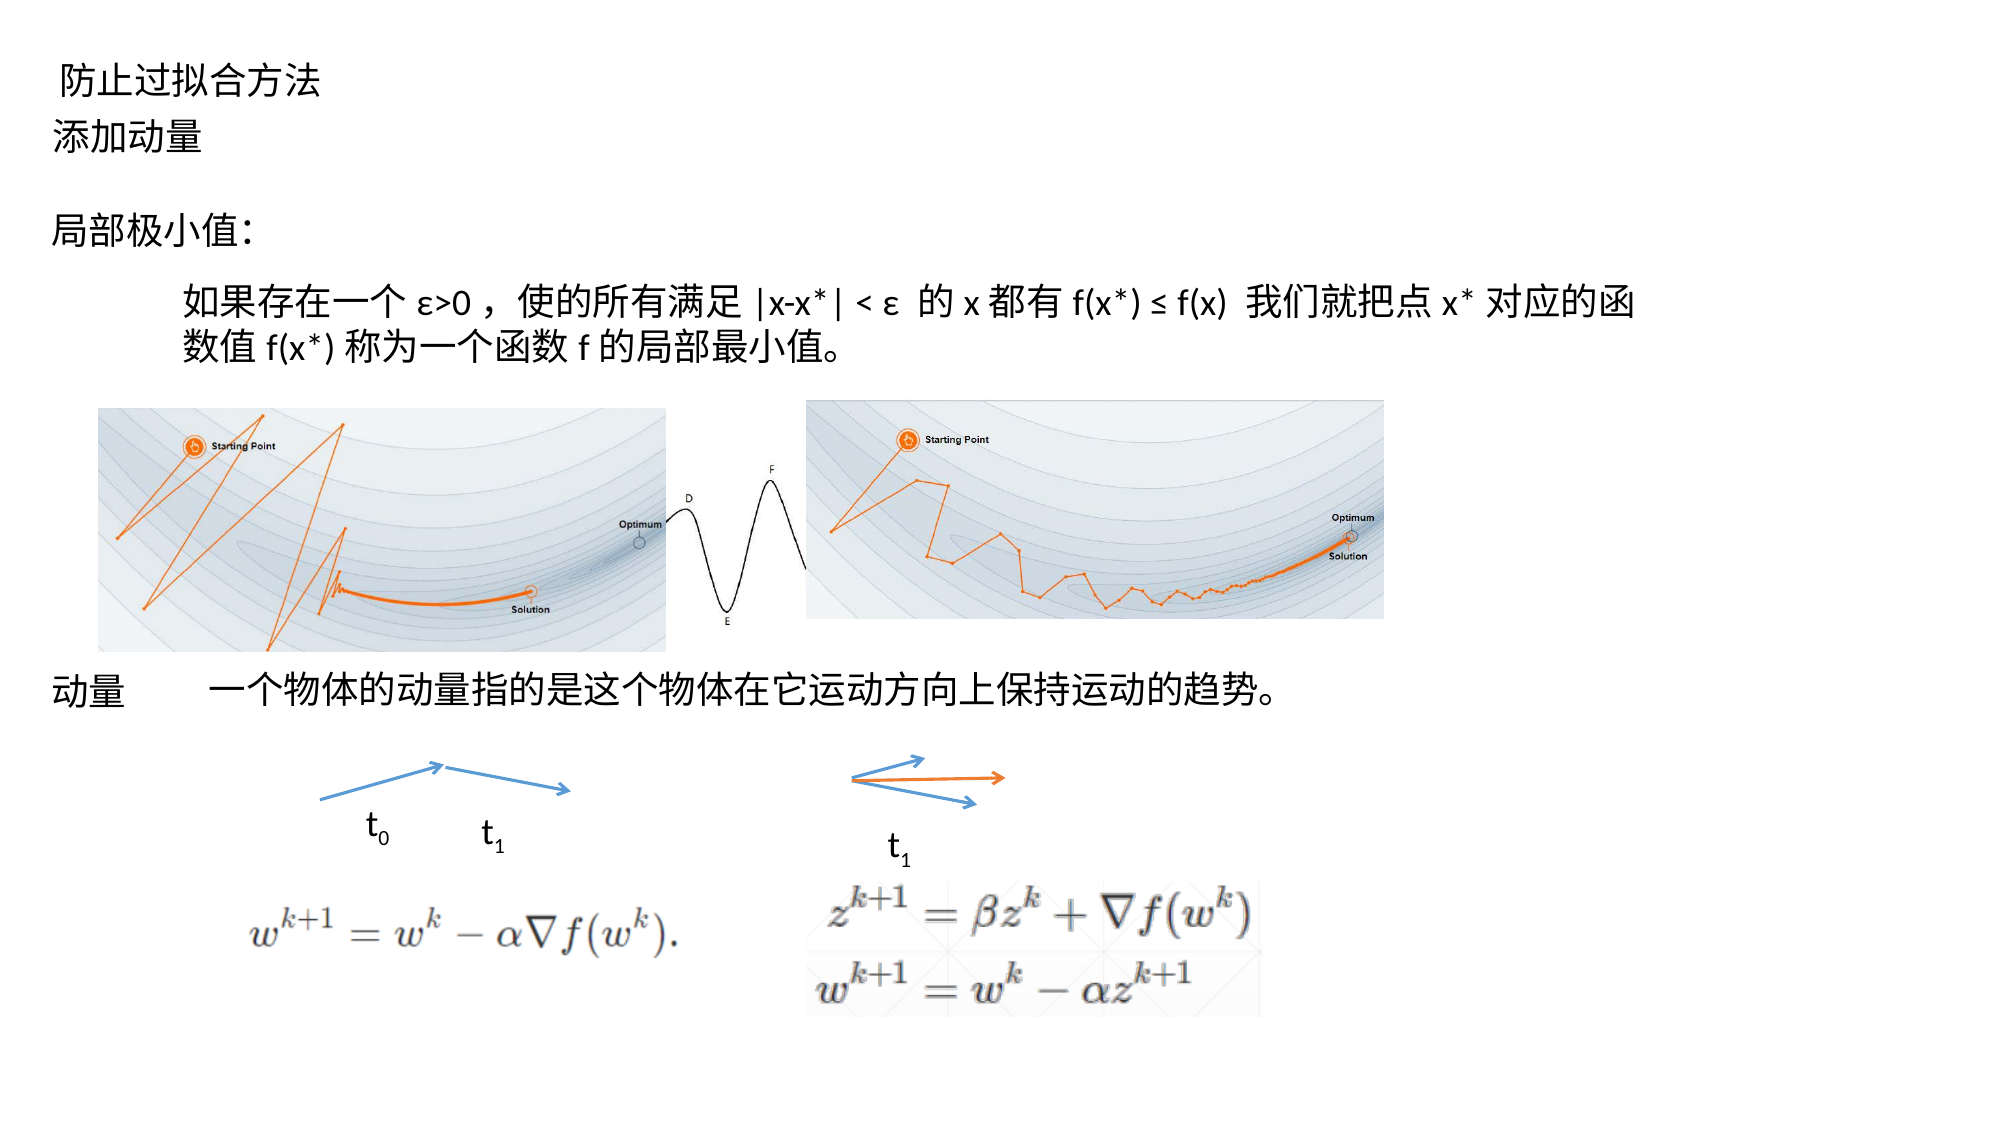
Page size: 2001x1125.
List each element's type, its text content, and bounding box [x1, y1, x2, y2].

text_box 防止过拟合方法 [44, 49, 1020, 110]
text_box 一个物体的动量指的是这个物体在它运动方向上保持运动的趋势。 [193, 658, 1373, 718]
text_box 如果存在一个ε>0，使的所有满足|x-x*| < ε 的x都有f(x*) ≤ f(x) 我们就把点x*对应的函数值f(x*)称为一个函数f的局部最小值。 [167, 271, 1677, 376]
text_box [851, 758, 926, 777]
picture [231, 881, 695, 976]
text_box 添加动量 [37, 105, 392, 165]
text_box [851, 781, 978, 805]
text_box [319, 764, 445, 800]
text_box 动量 [36, 660, 299, 721]
text_box t0 [351, 800, 435, 858]
picture [98, 398, 1384, 652]
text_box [851, 777, 1006, 781]
text_box t1 [466, 799, 550, 866]
text_box t1 [872, 813, 957, 879]
picture [806, 881, 1263, 1017]
text_box 局部极小值： [36, 199, 292, 260]
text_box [445, 767, 571, 792]
